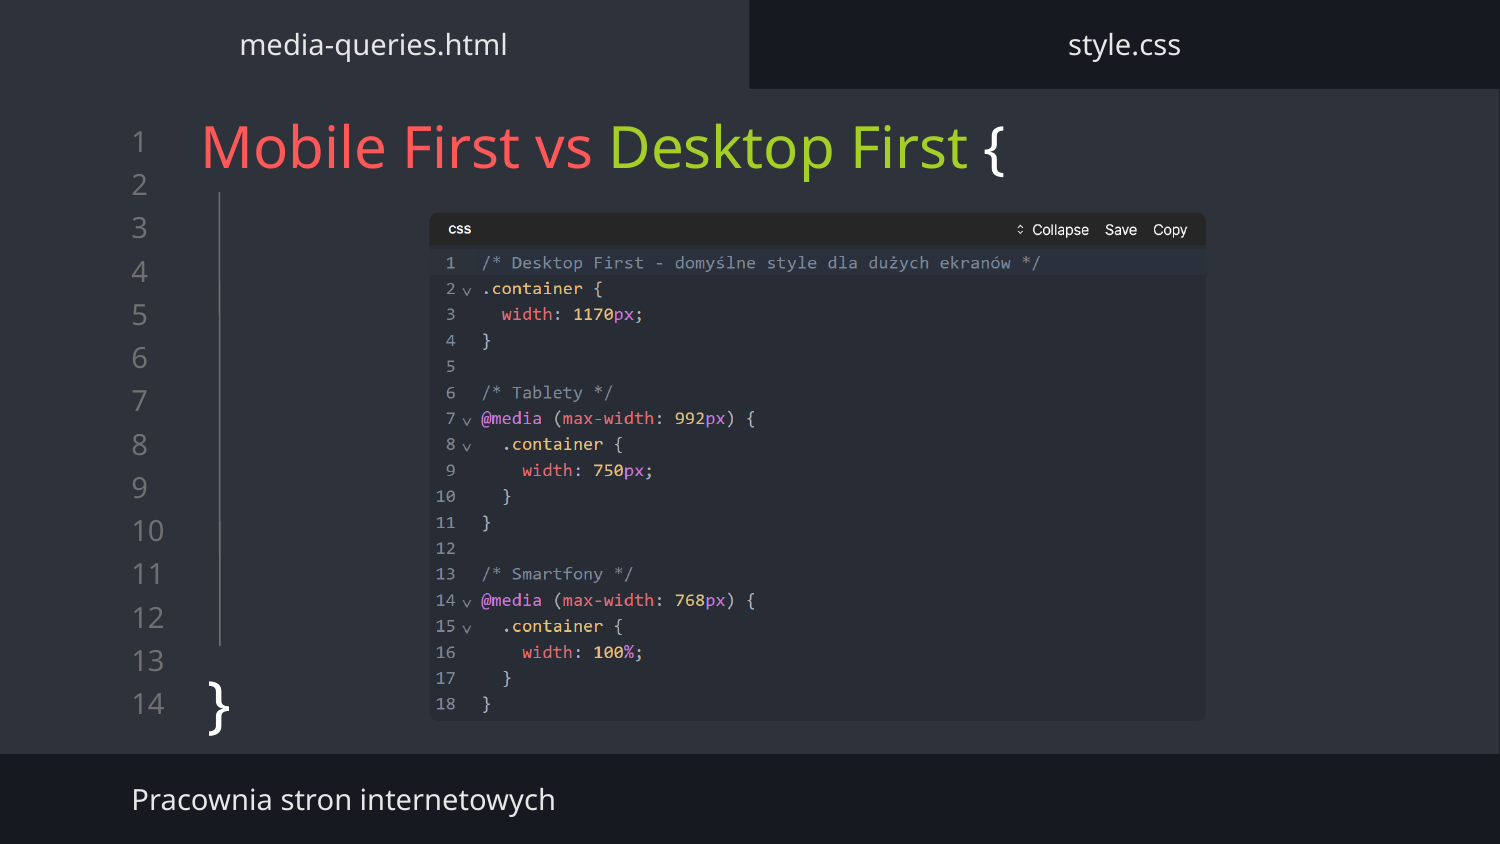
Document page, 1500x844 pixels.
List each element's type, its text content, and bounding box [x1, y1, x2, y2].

title Mobile First vs Desktop First { [185, 101, 1299, 189]
picture [413, 206, 1213, 726]
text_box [177, 191, 261, 755]
subtitle Pracownia stron internetowych [116, 770, 915, 829]
subtitle style.css [750, 15, 1500, 74]
subtitle media-queries.html [0, 15, 749, 74]
